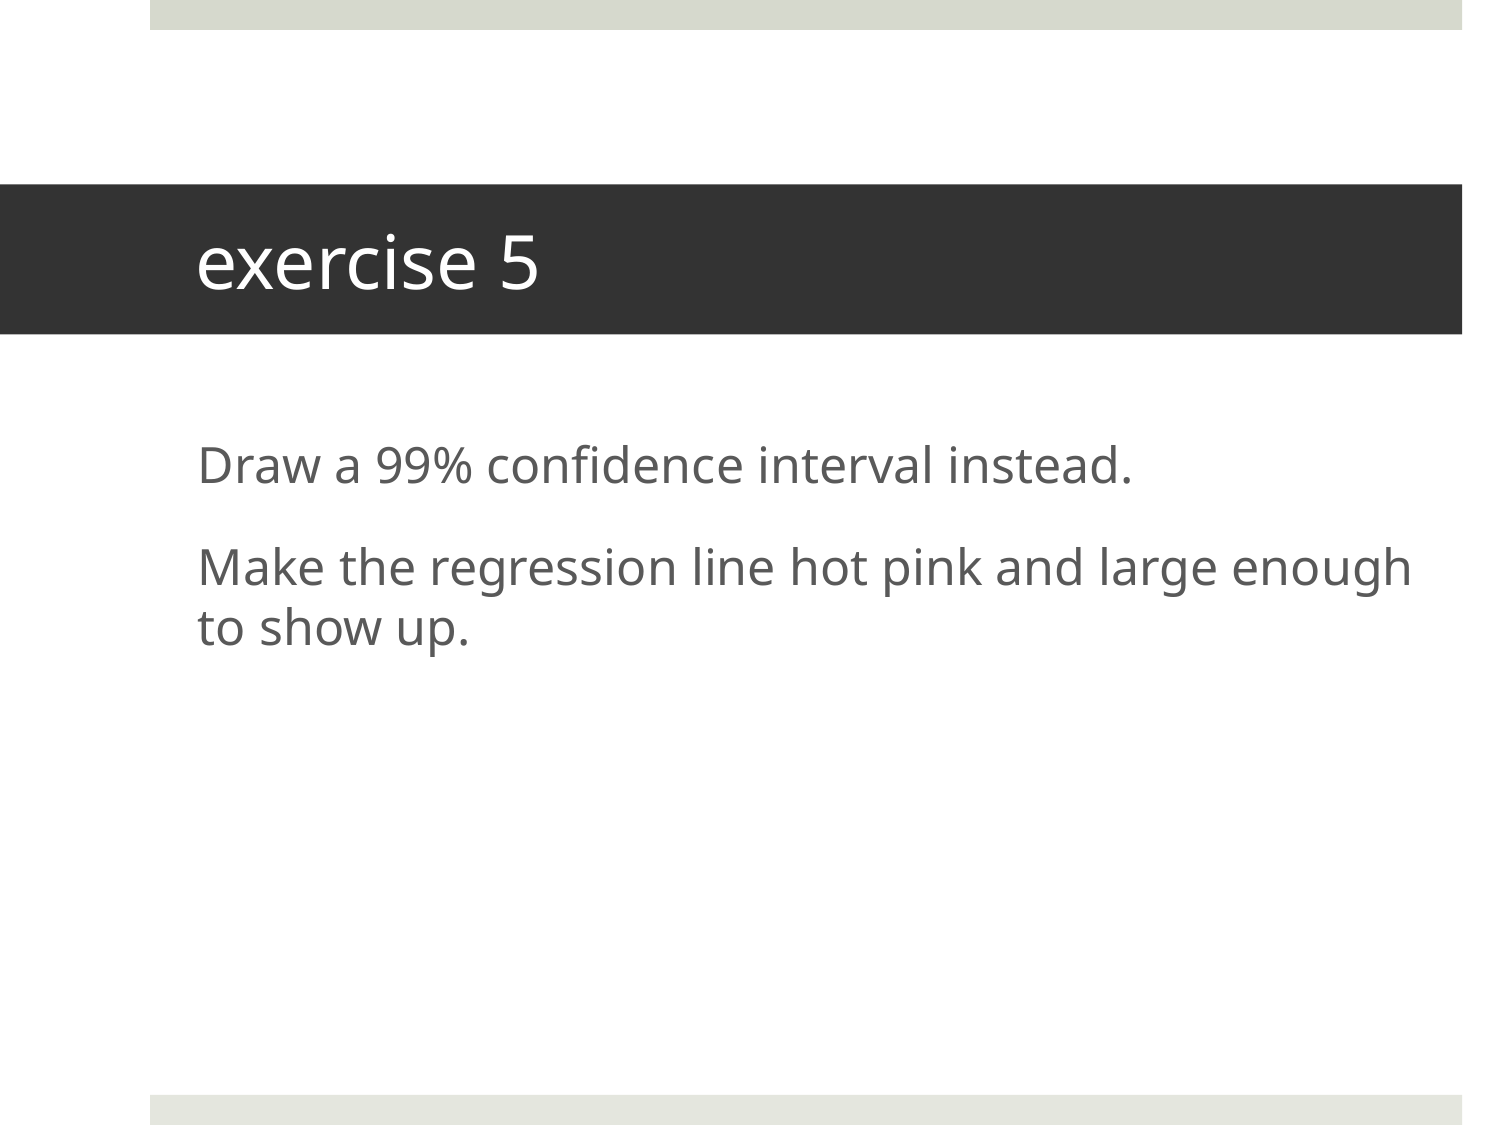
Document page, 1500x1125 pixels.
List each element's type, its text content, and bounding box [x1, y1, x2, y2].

title exercise 5 [0, 184, 1463, 335]
list Draw a 99% confidence interval instead. Make the regression line hot pink and large enough to show up. [182, 425, 1432, 1028]
